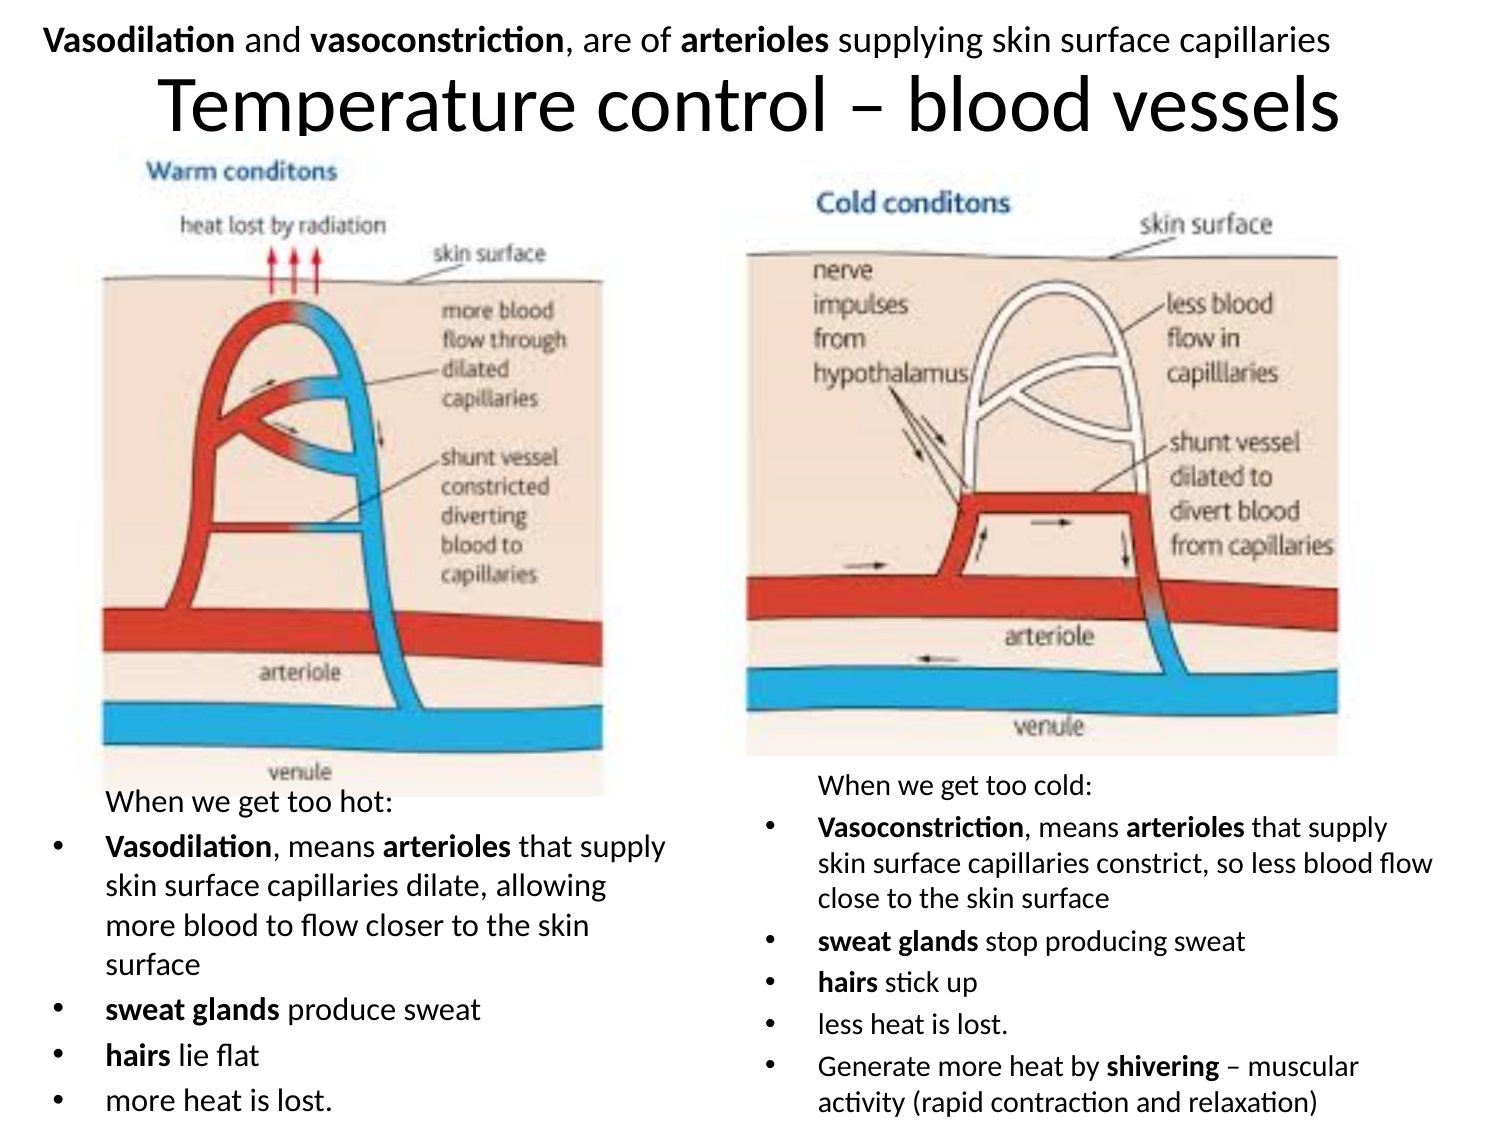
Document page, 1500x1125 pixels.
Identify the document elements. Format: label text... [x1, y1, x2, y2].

text_box Vasodilation and vasoconstriction, are of arterioles supplying skin surface capillaries [28, 7, 1347, 68]
title Temperature control – blood vessels [75, 5, 1425, 193]
text_box When we get too hot: Vasodilation, means arterioles that supply skin surface capillaries dilate, allowing more blood to flow closer to the skin surface sweat glands produce sweat hairs lie flat more heat is lost. [37, 772, 688, 1125]
picture [724, 172, 1374, 756]
picture [74, 136, 626, 798]
list When we get too cold: Vasoconstriction, means arterioles that supply skin surface capillaries constrict, so less blood flow close to the skin surface sweat glands stop producing sweat hairs stick up less heat is lost. Generate more heat by shivering – muscular activity (rapid contraction and relaxation) [750, 757, 1450, 1125]
